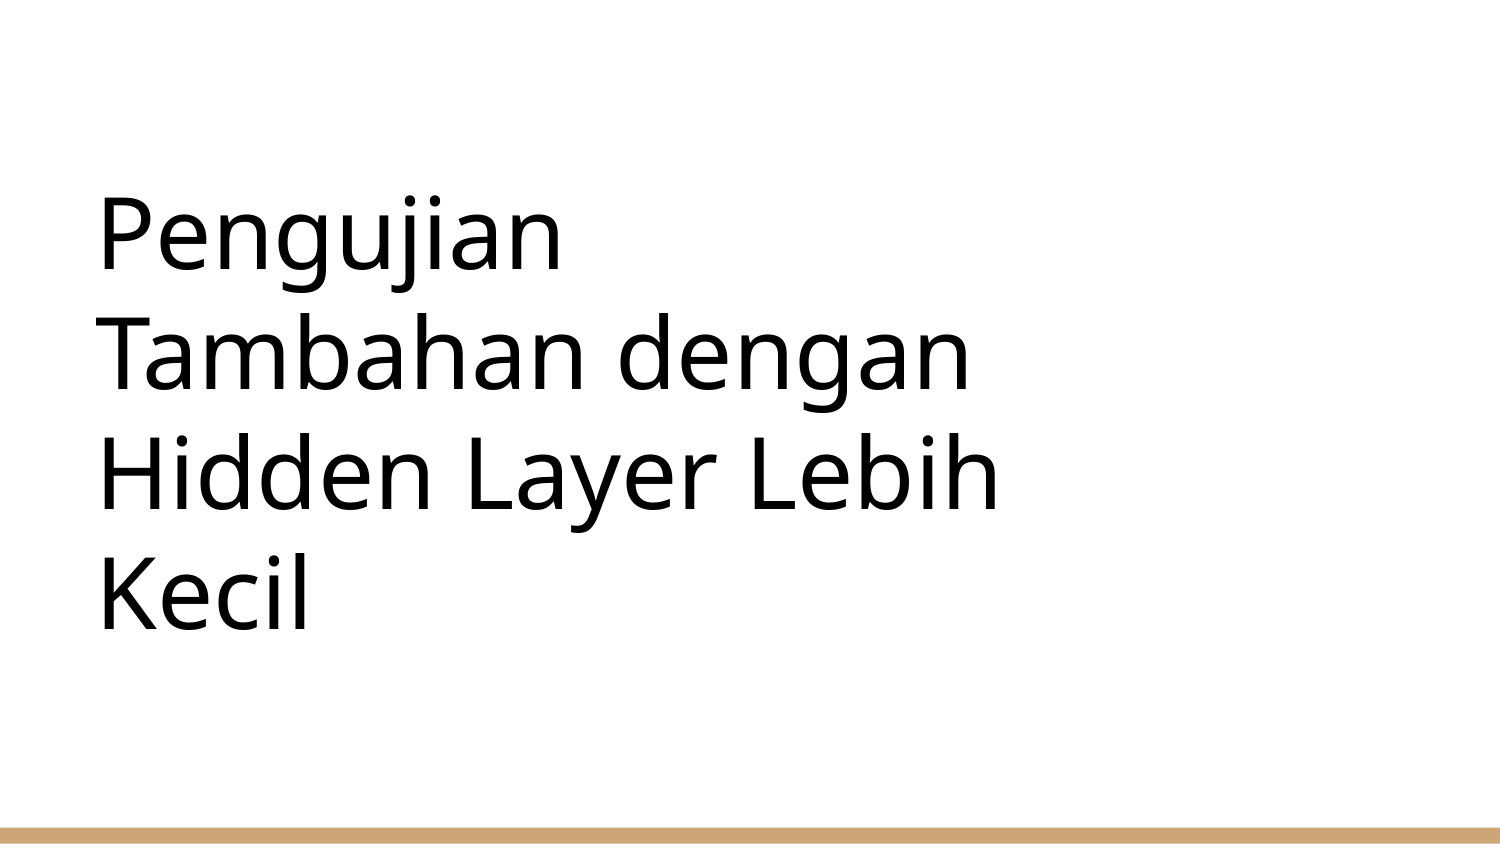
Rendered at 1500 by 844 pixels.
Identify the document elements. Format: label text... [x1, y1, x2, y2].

title Pengujian Tambahan dengan Hidden Layer Lebih Kecil [80, 73, 1045, 745]
